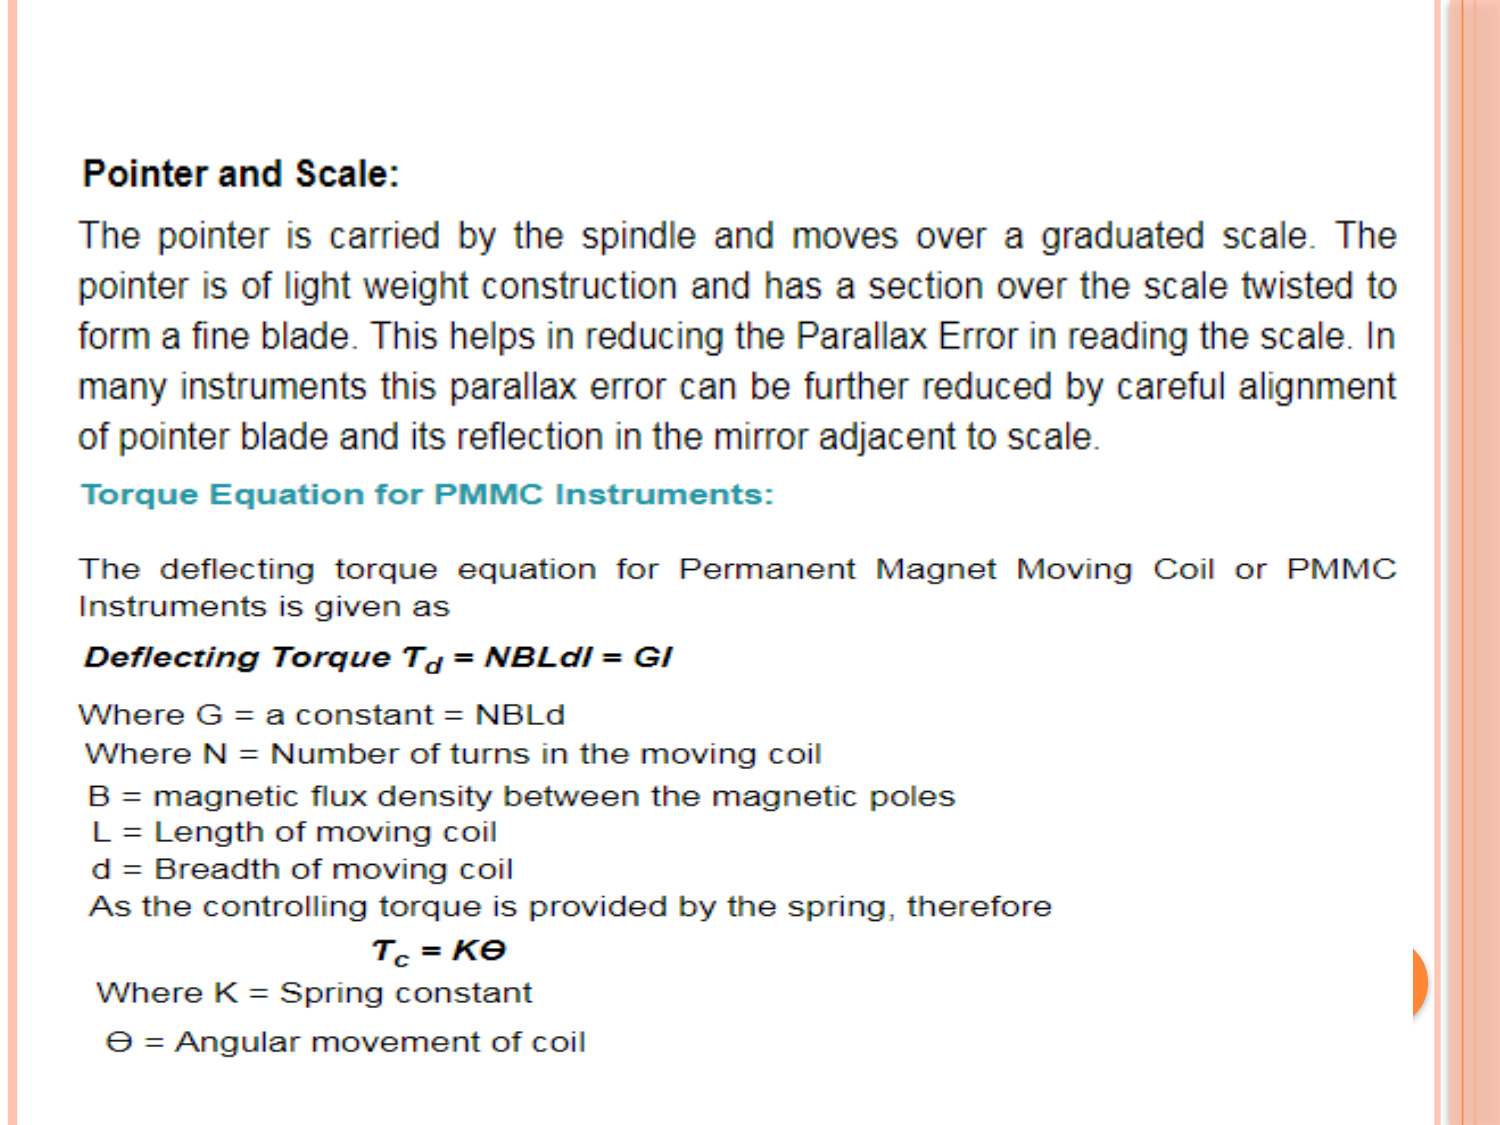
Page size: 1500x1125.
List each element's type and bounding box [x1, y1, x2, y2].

picture [74, 136, 1413, 1125]
